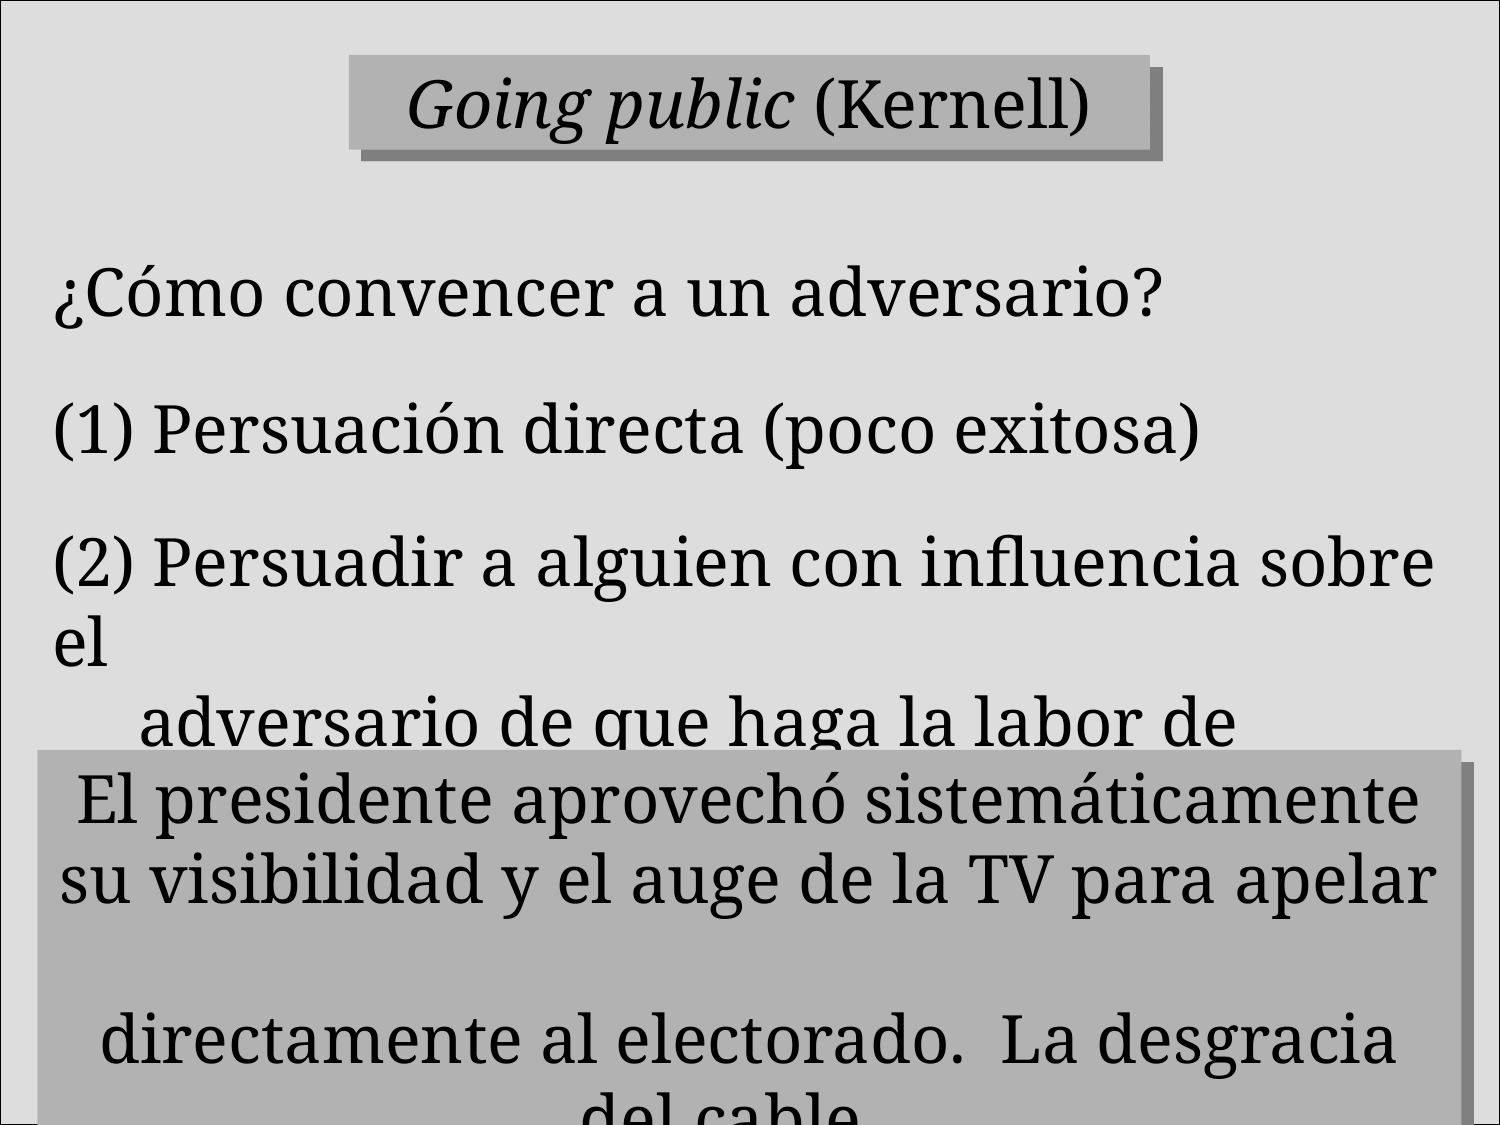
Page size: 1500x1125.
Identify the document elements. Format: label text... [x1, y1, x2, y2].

text_box (1) Persuación directa (poco exitosa) [37, 379, 1462, 475]
text_box El presidente aprovechó sistemáticamente su visibilidad y el auge de la TV para apelar directamente al electorado. La desgracia del cable… [37, 749, 1462, 1125]
text_box ¿Cómo convencer a un adversario? [38, 242, 1463, 338]
text_box Going public (Kernell) [348, 54, 1150, 150]
text_box (2) Persuadir a alguien con influencia sobre el adversario de que haga la labor de convencimiento [37, 512, 1462, 749]
